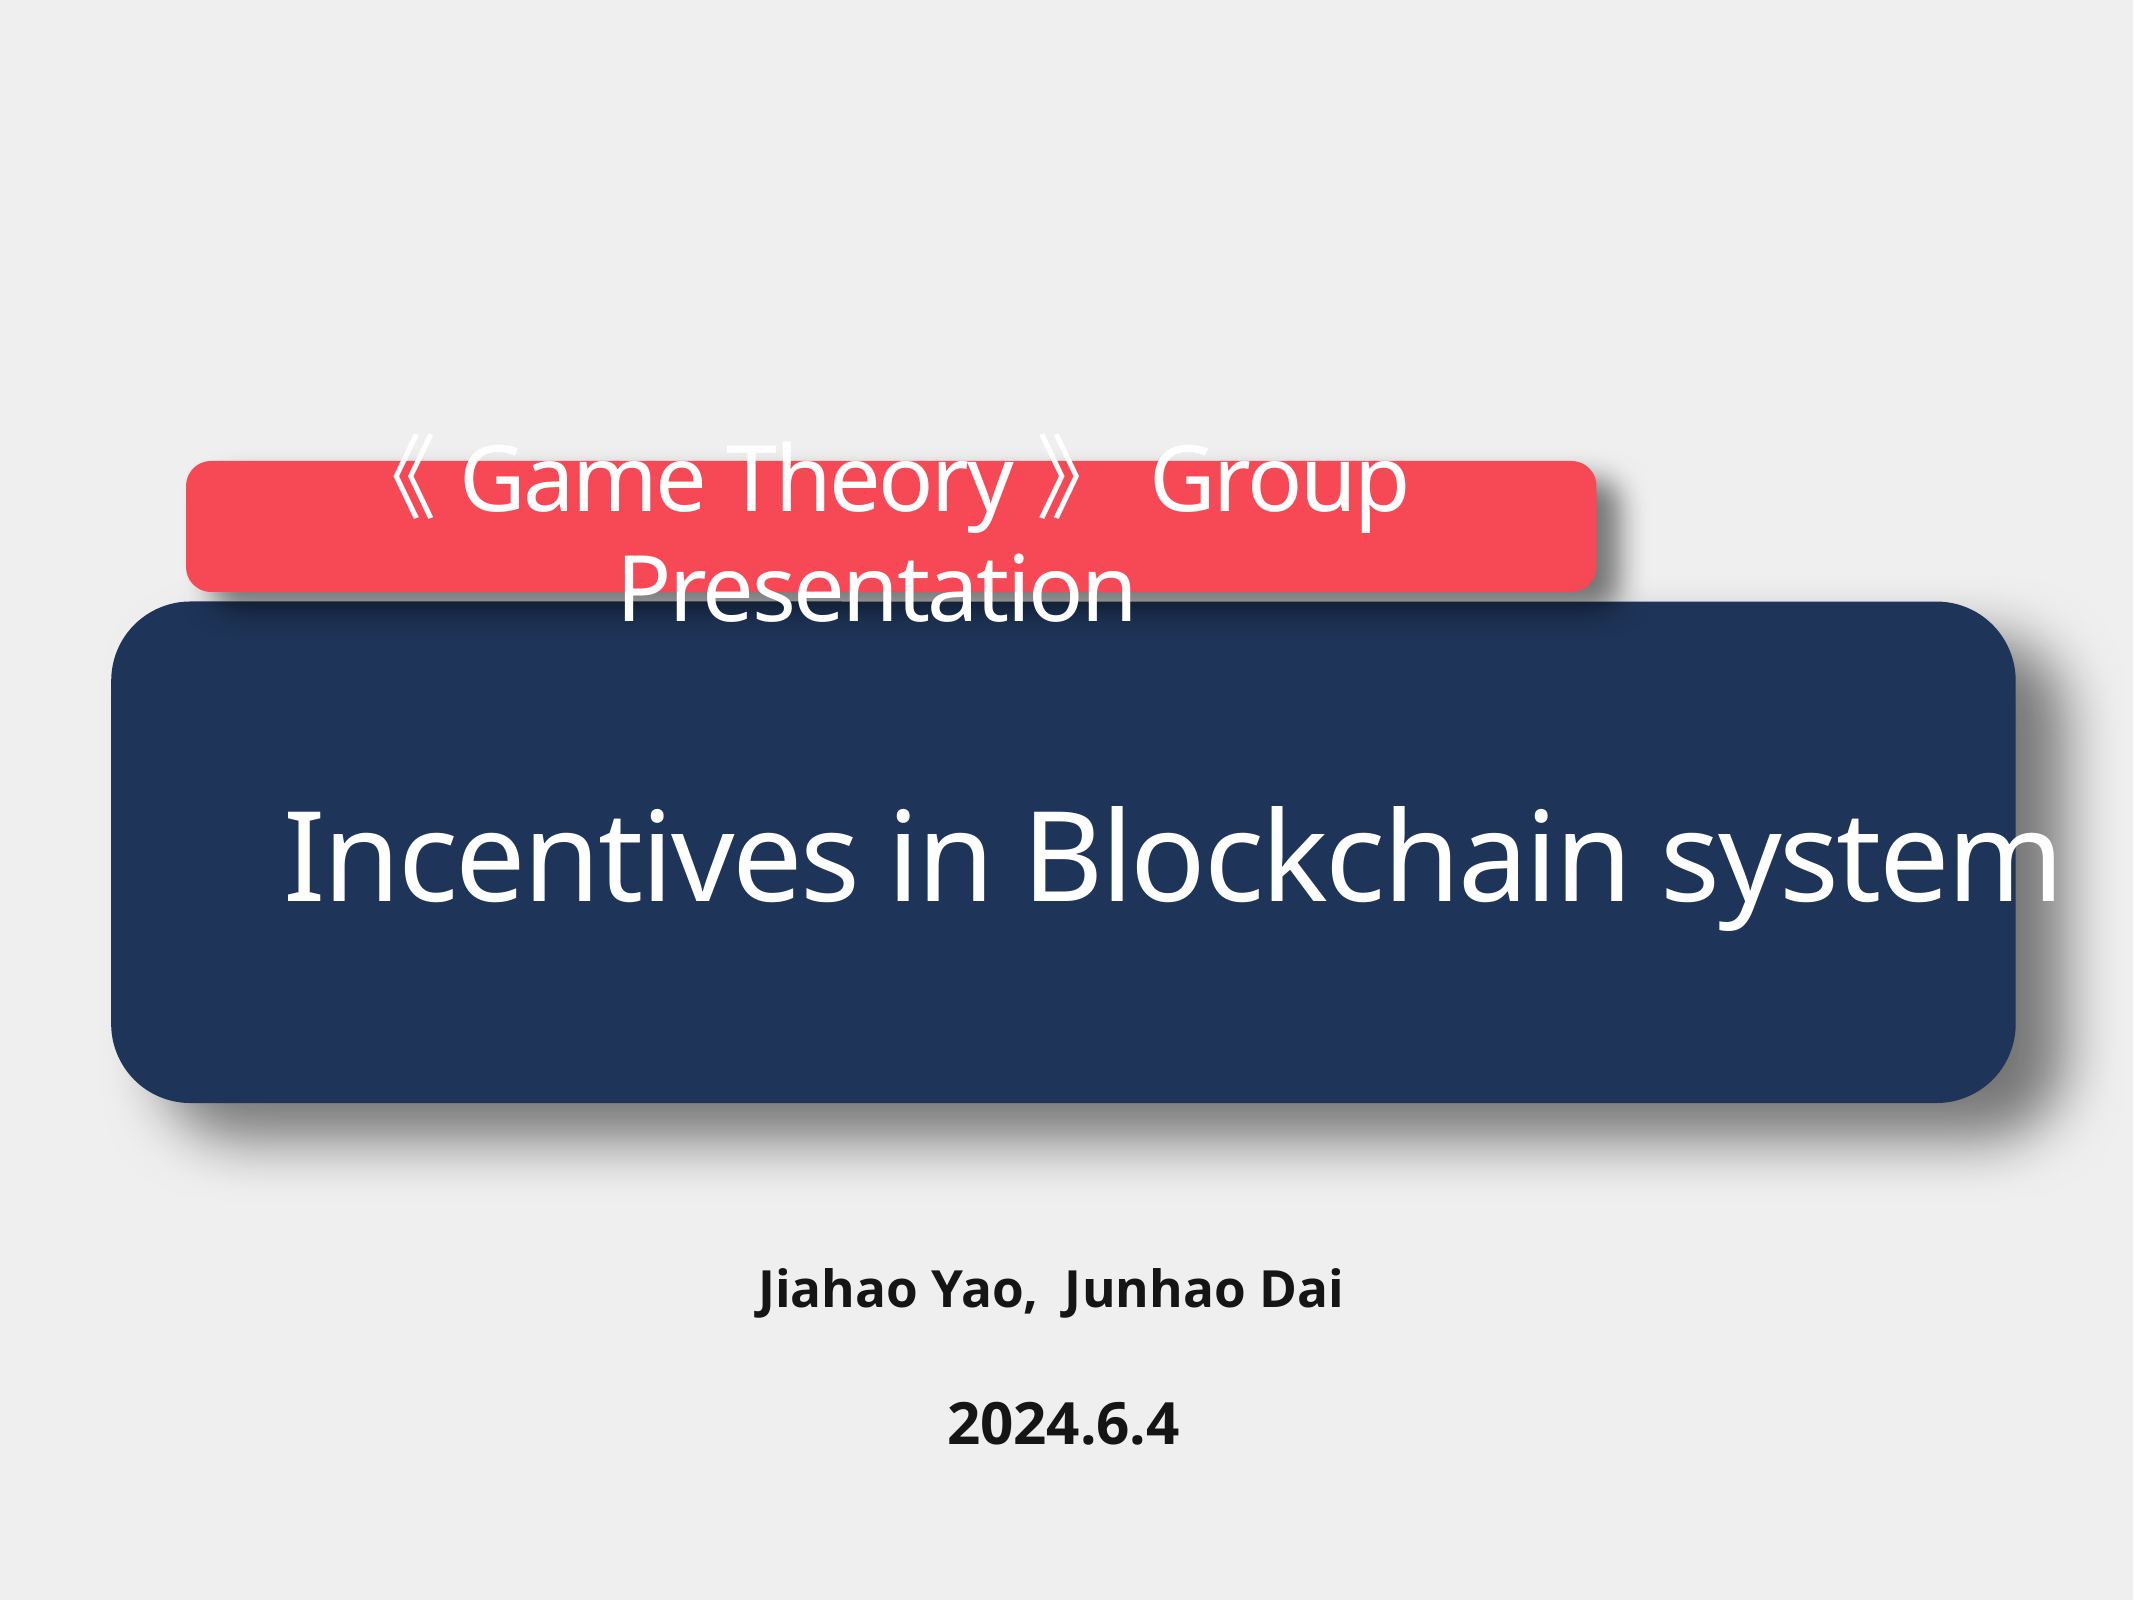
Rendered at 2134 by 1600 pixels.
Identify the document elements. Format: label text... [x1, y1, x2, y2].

text_box 2024.6.4 [938, 1377, 1188, 1465]
list Jiahao Yao, Junhao Dai [749, 1198, 1389, 1327]
title Incentives in Blockchain system [274, 546, 2134, 1101]
text_box [111, 601, 1955, 1104]
subtitle 《Game Theory》Group Presentation [72, 463, 1683, 596]
